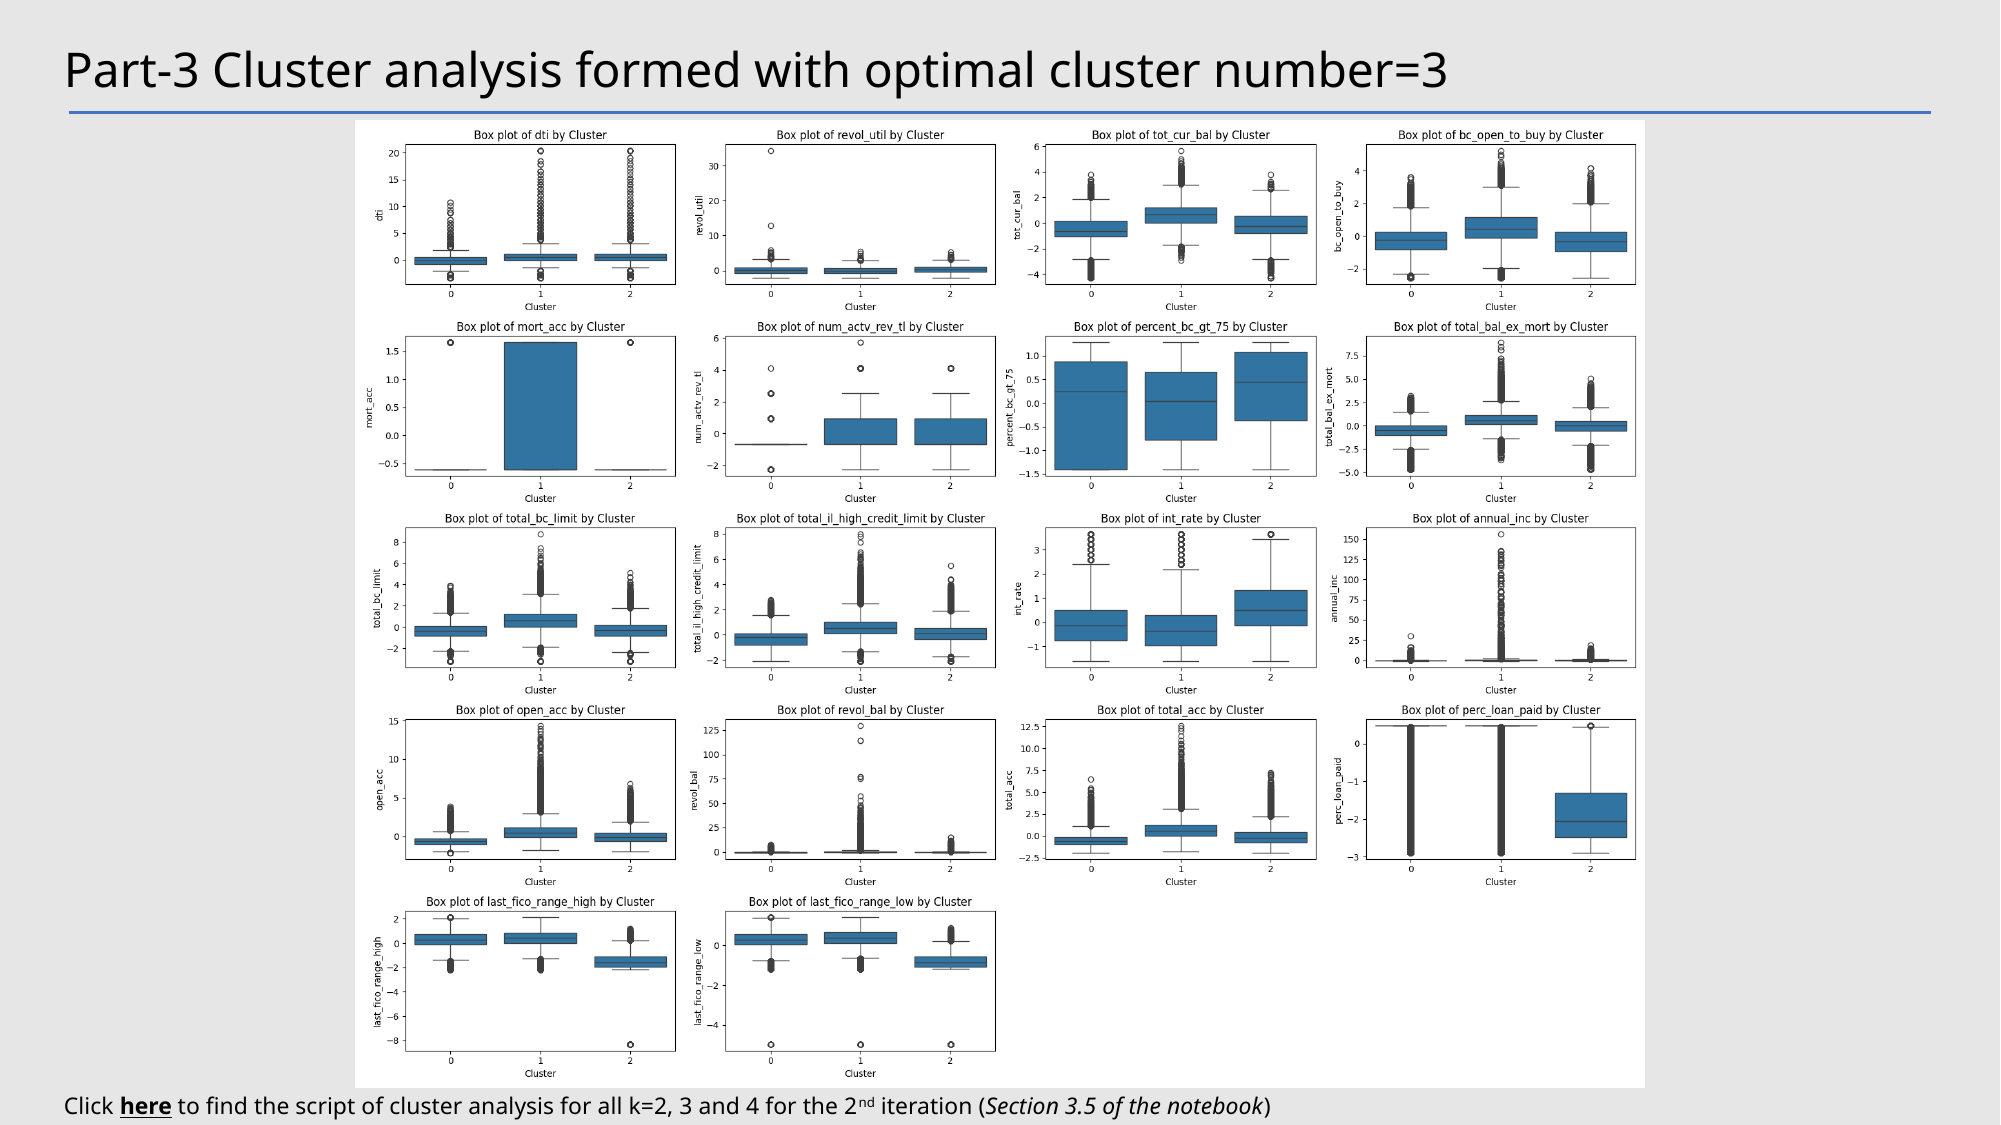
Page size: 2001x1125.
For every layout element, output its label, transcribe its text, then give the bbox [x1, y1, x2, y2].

text_box Part-3 Cluster analysis formed with optimal cluster number=3 [49, 32, 1841, 105]
picture [354, 119, 1646, 1089]
text_box Click here to find the script of cluster analysis for all k=2, 3 and 4 for the 2nd iteration (Section 3.5 of the notebook) [49, 1084, 1931, 1125]
